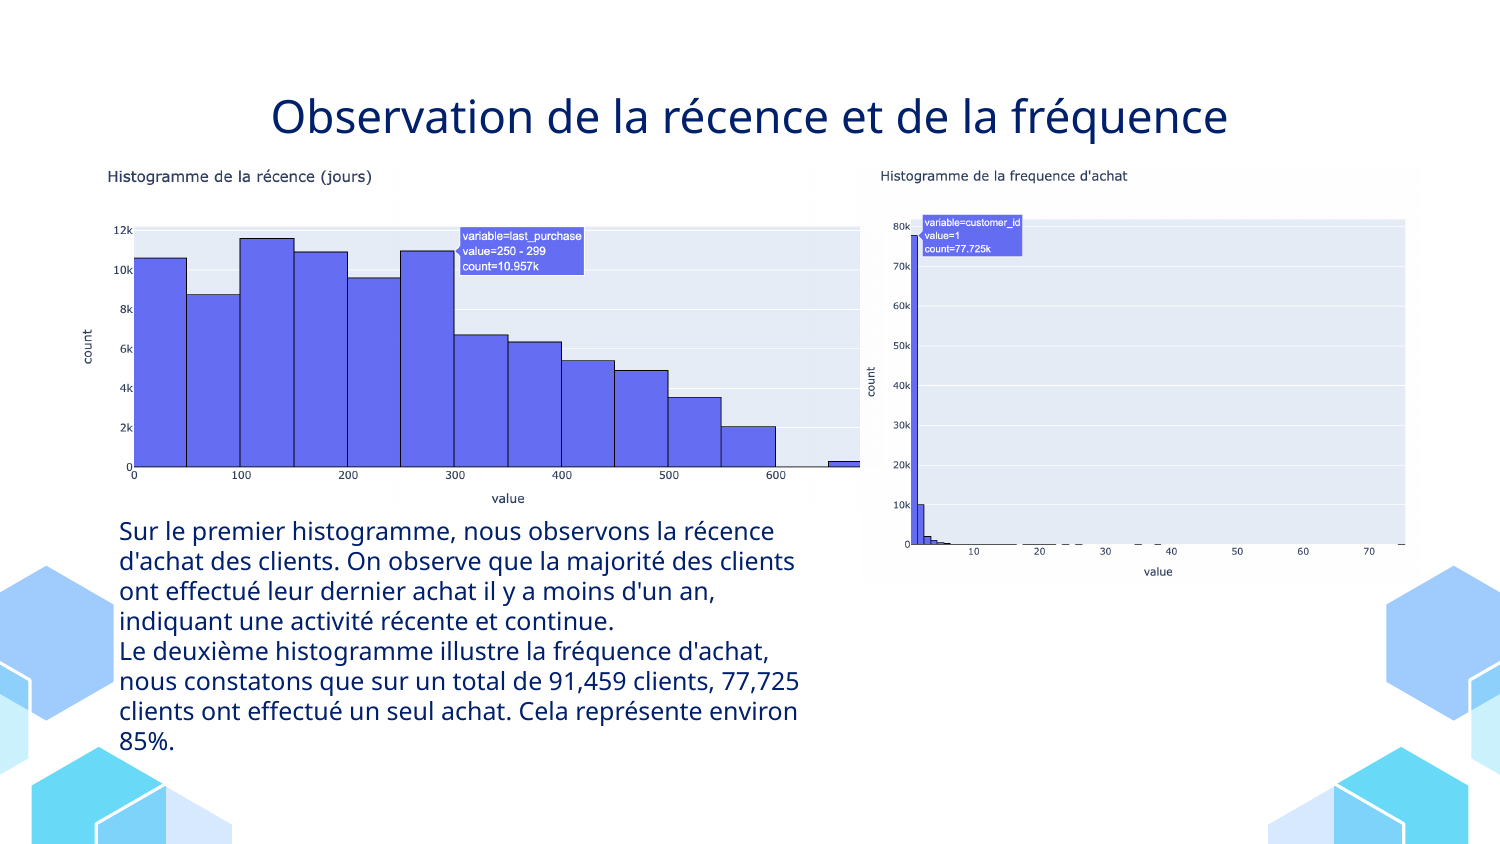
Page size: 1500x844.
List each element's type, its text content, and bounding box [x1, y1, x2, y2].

text_box Sur le premier histogramme, nous observons la récence d'achat des clients. On observe que la majorité des clients ont effectué leur dernier achat il y a moins d'un an, indiquant une activité récente et continue. Le deuxième histogramme illustre la fréquence d'achat, nous constatons que sur un total de 91,459 clients, 77,725 clients ont effectué un seul achat. Cela représente environ 85%. [104, 518, 825, 763]
title Observation de la récence et de la fréquence [118, 72, 1382, 147]
picture [79, 163, 1421, 582]
